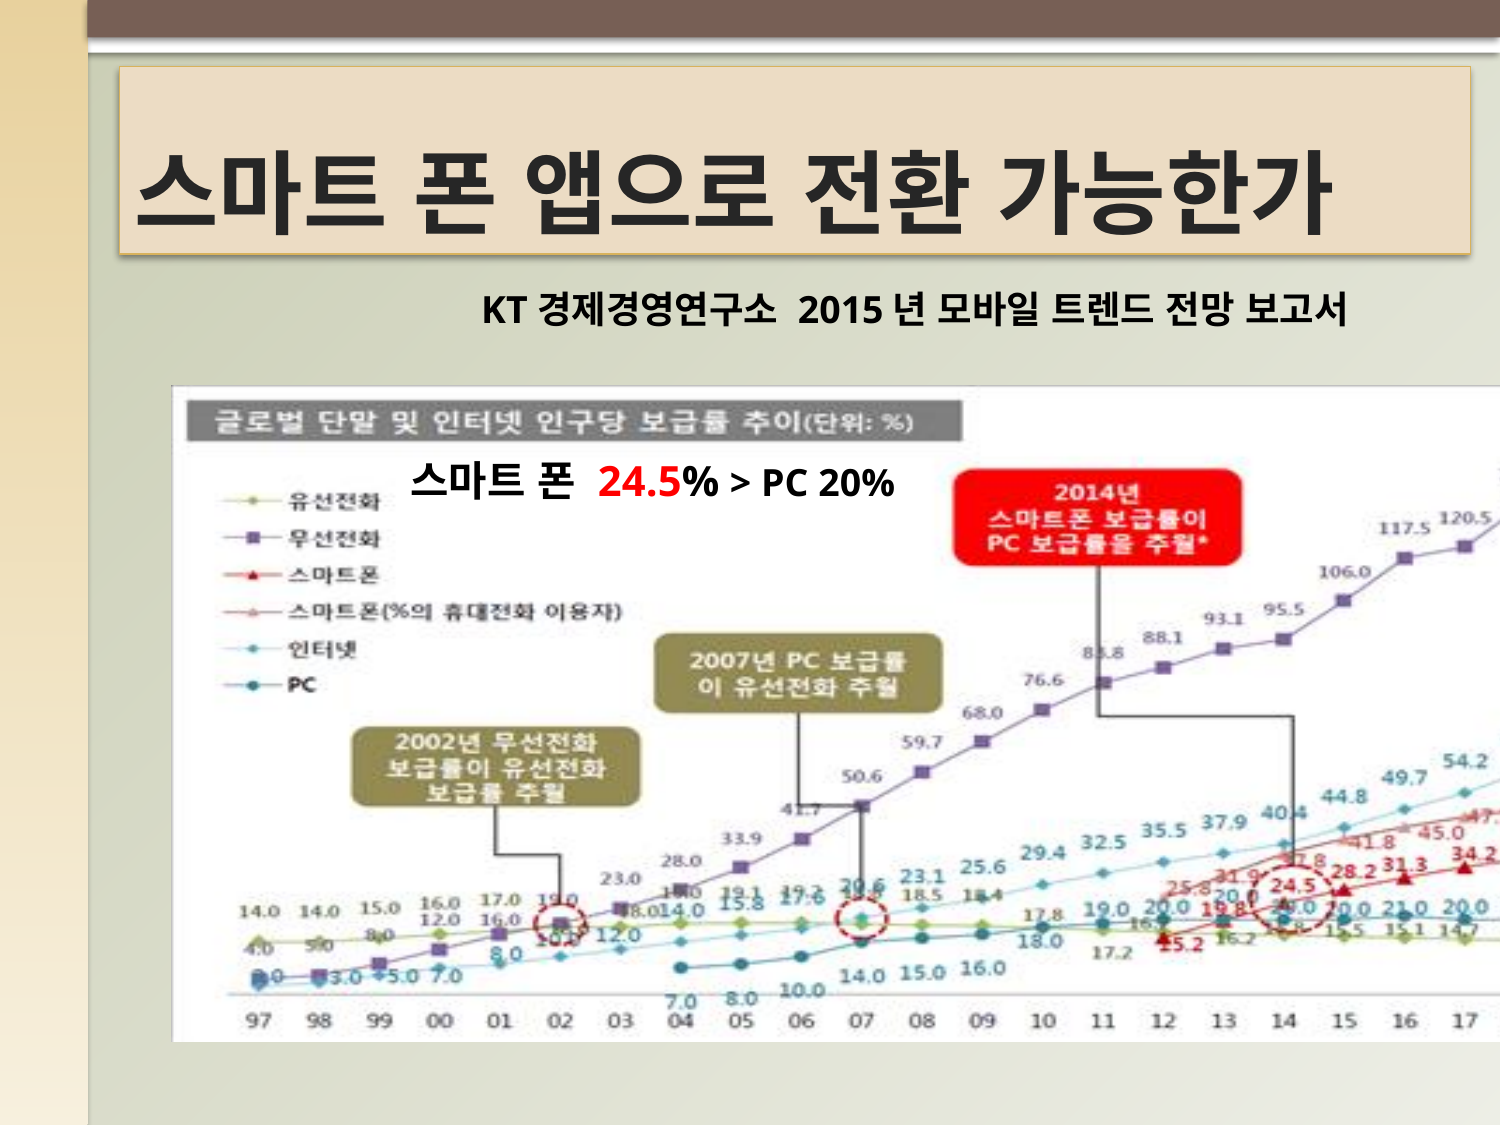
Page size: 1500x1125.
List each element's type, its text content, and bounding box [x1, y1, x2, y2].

text_box KT경제경영연구소 2015년 모바일 트렌드 전망 보고서 [466, 279, 1452, 339]
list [170, 385, 1500, 1042]
title 스마트 폰 앱으로 전환 가능한가 [119, 66, 1471, 255]
